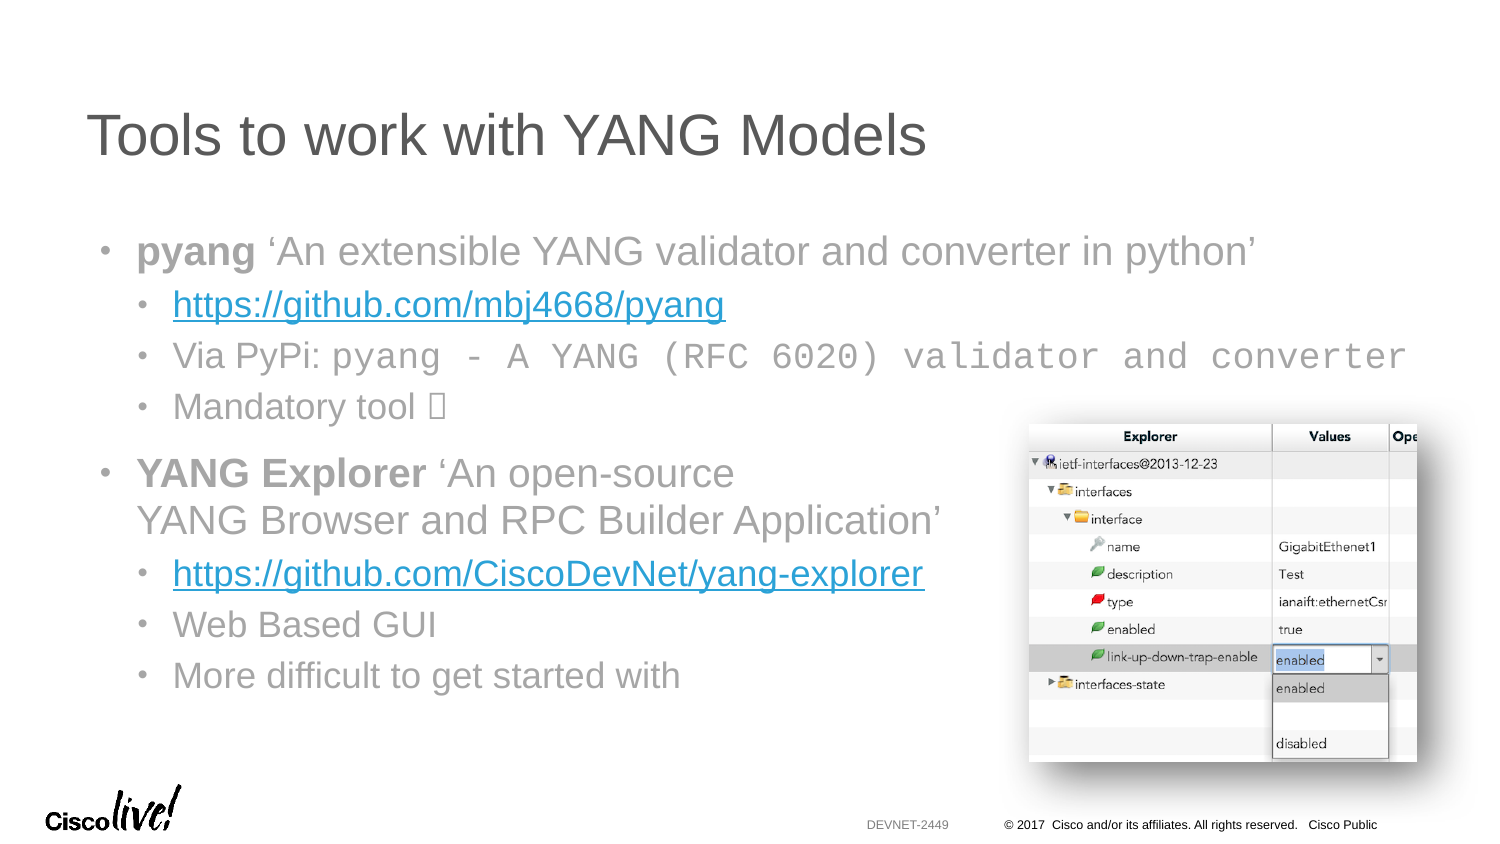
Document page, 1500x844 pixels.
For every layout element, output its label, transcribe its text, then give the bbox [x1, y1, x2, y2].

picture [45, 784, 182, 835]
title Tools to work with YANG Models [71, 55, 1441, 176]
picture [1029, 424, 1417, 762]
text_box DEVNET-2449 [856, 811, 975, 837]
list pyang ‘An extensible YANG validator and converter in python’ https://github.com/mbj4668/pyang Via PyPi: pyang - A YANG (RFC 6020) validator and converter Mandatory tool  YANG Explorer ‘An open-source YANG Browser and RPC Builder Application’ https://github.com/CiscoDevNet/yang-explorer Web Based GUI More difficult to get started with [75, 221, 1434, 741]
